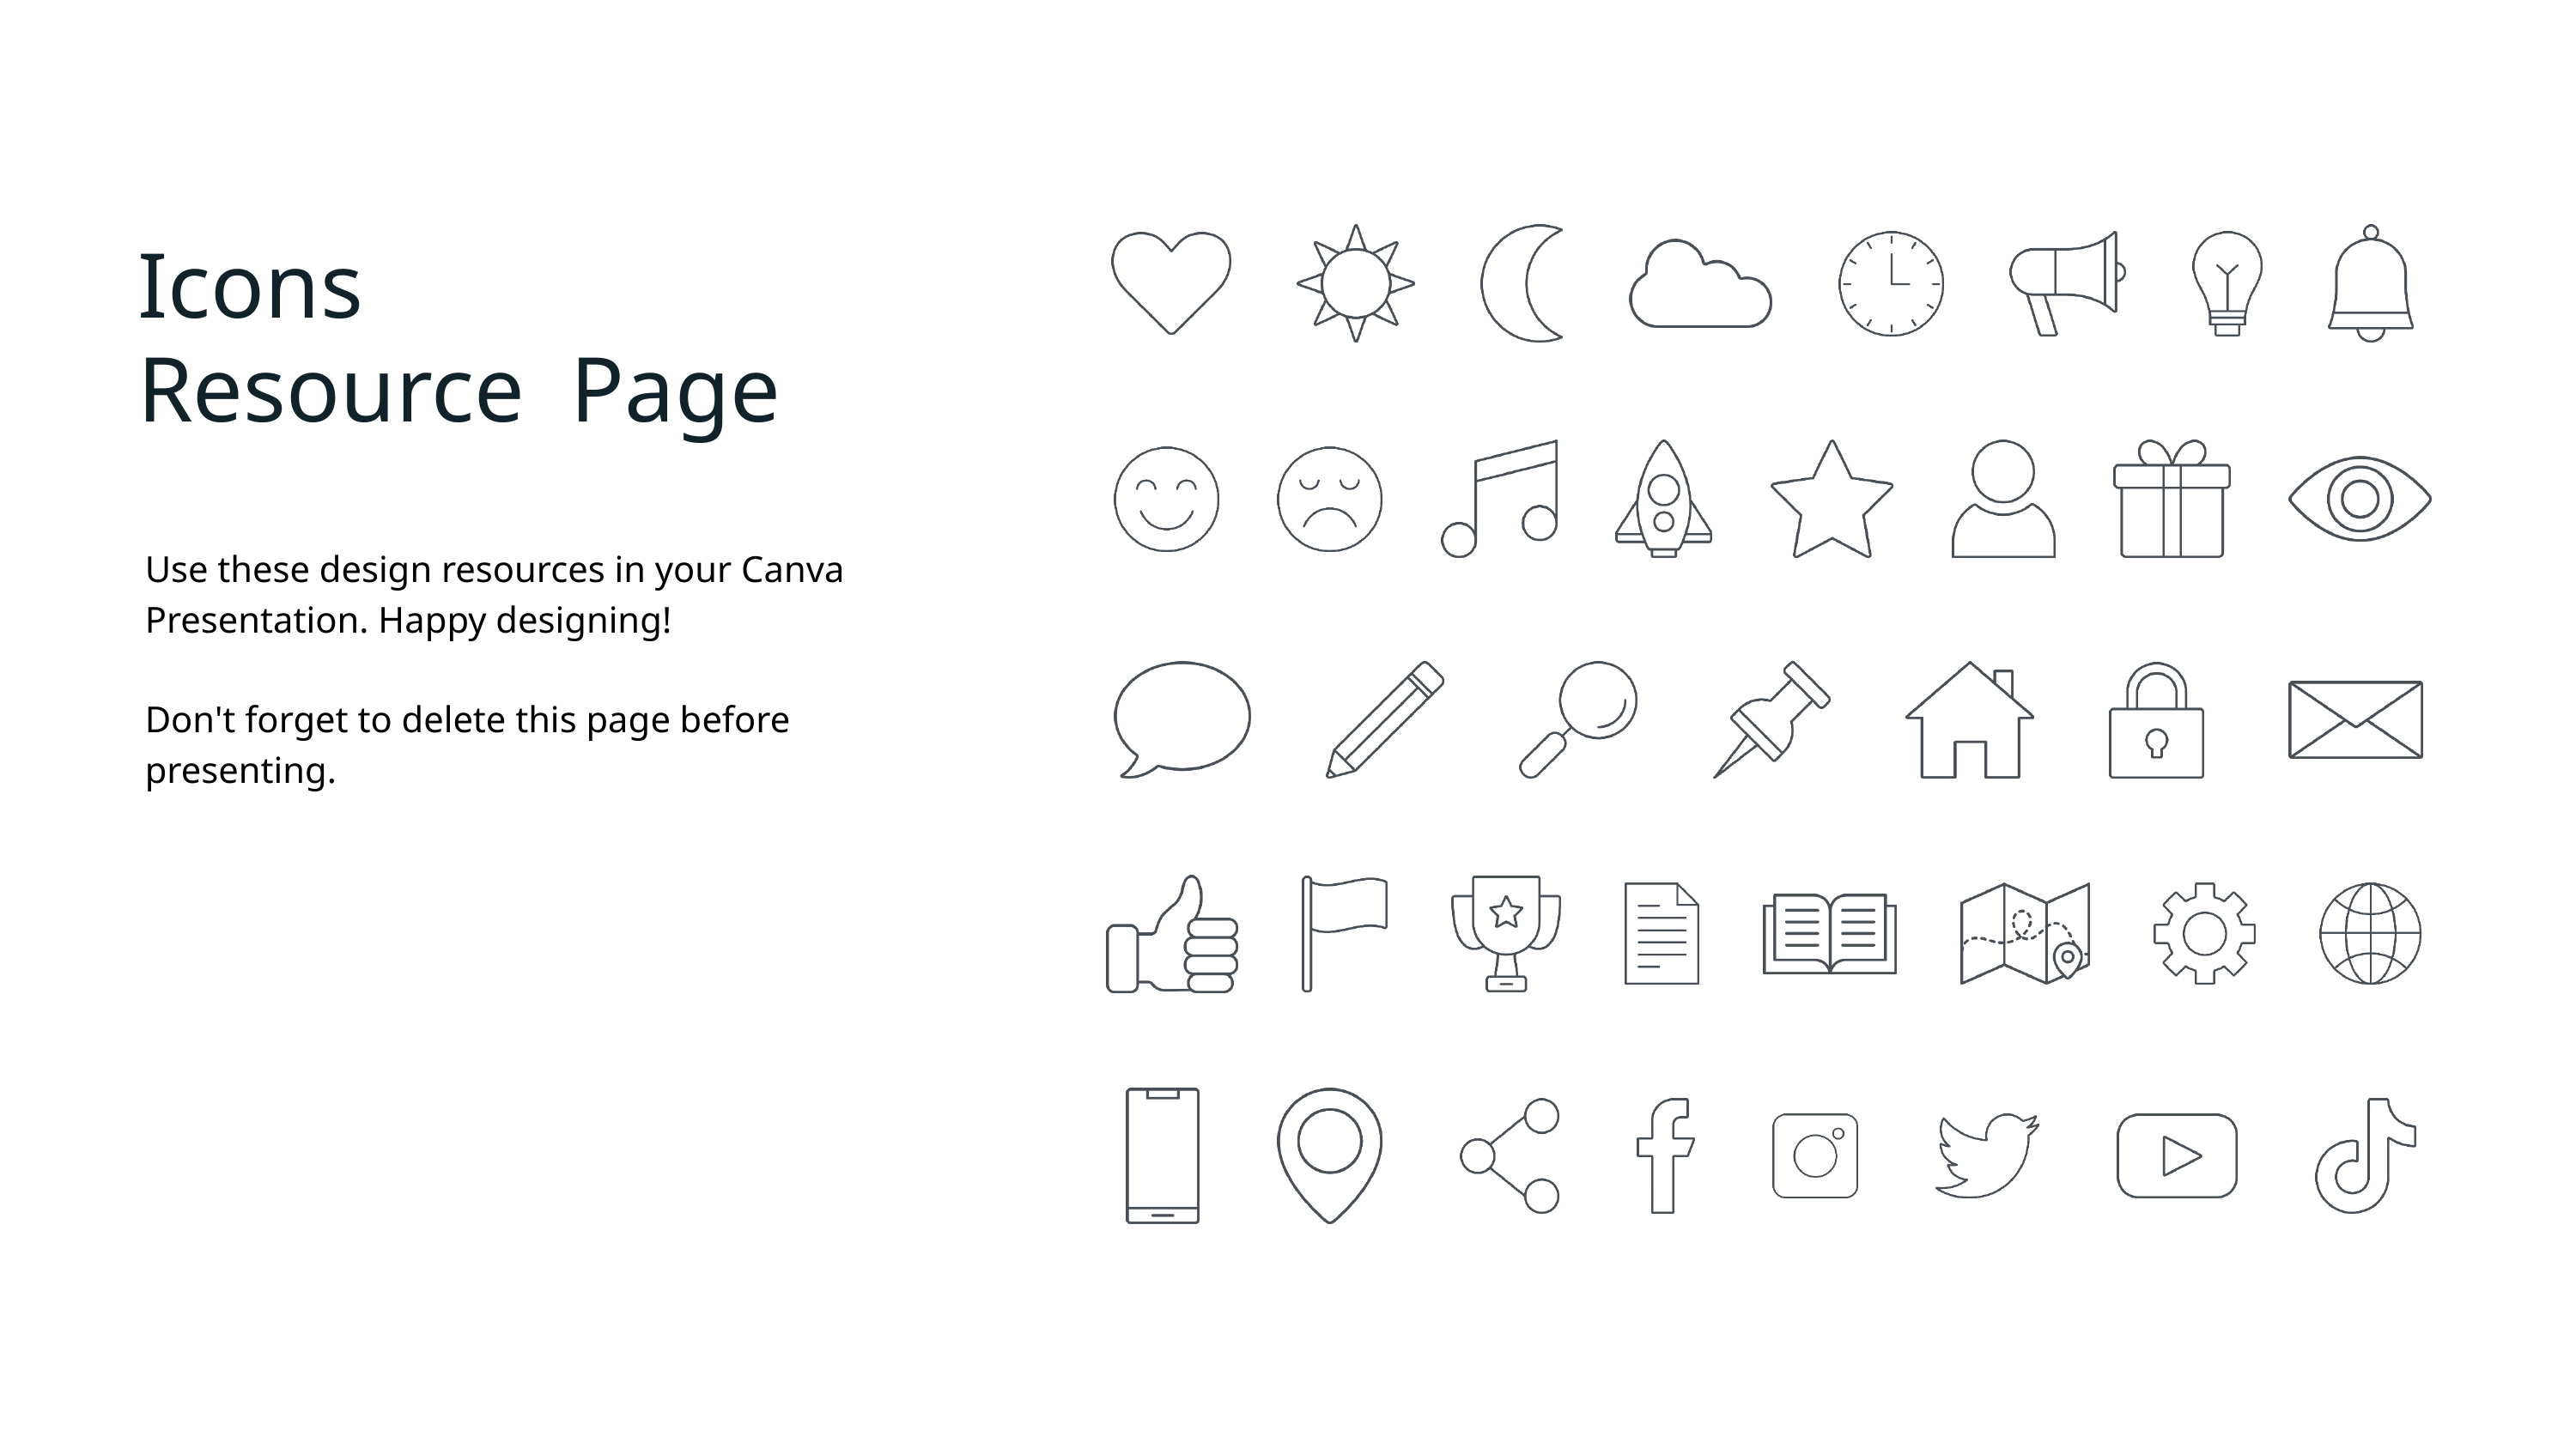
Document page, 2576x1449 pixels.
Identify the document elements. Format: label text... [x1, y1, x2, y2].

picture [1459, 1098, 1559, 1214]
picture [1277, 446, 1382, 552]
picture [2288, 456, 2432, 542]
picture [1326, 661, 1444, 779]
picture [2191, 231, 2263, 336]
picture [1951, 440, 2056, 558]
picture [2116, 1113, 2239, 1199]
picture [1440, 440, 1558, 558]
picture [1615, 440, 1712, 558]
picture [2315, 1098, 2416, 1214]
picture [1960, 882, 2090, 985]
picture [1905, 661, 2034, 779]
picture [1297, 224, 1415, 343]
picture [2009, 231, 2126, 336]
picture [2153, 882, 2256, 985]
picture [1451, 876, 1561, 992]
text_box Icons Resource Page [137, 232, 865, 440]
picture [1772, 1113, 1858, 1199]
picture [1111, 232, 1231, 336]
picture [1625, 882, 1700, 985]
text_box Use these design resources in your Canva Presentation. Happy designing! Don't forget to delete this page before presenting. [144, 539, 884, 791]
picture [1114, 661, 1251, 779]
picture [2319, 882, 2421, 985]
picture [1763, 894, 1897, 974]
picture [1935, 1113, 2039, 1199]
picture [2288, 681, 2423, 759]
picture [2113, 440, 2231, 558]
picture [1628, 239, 1773, 328]
picture [1838, 231, 1944, 336]
picture [1126, 1088, 1200, 1224]
picture [1770, 440, 1894, 558]
picture [1277, 1088, 1382, 1224]
picture [1480, 224, 1563, 343]
picture [1637, 1098, 1696, 1214]
picture [1712, 661, 1831, 779]
picture [2109, 661, 2204, 779]
picture [1519, 661, 1637, 779]
picture [1302, 876, 1388, 992]
picture [2328, 224, 2414, 343]
picture [1106, 875, 1238, 993]
picture [1114, 446, 1219, 552]
